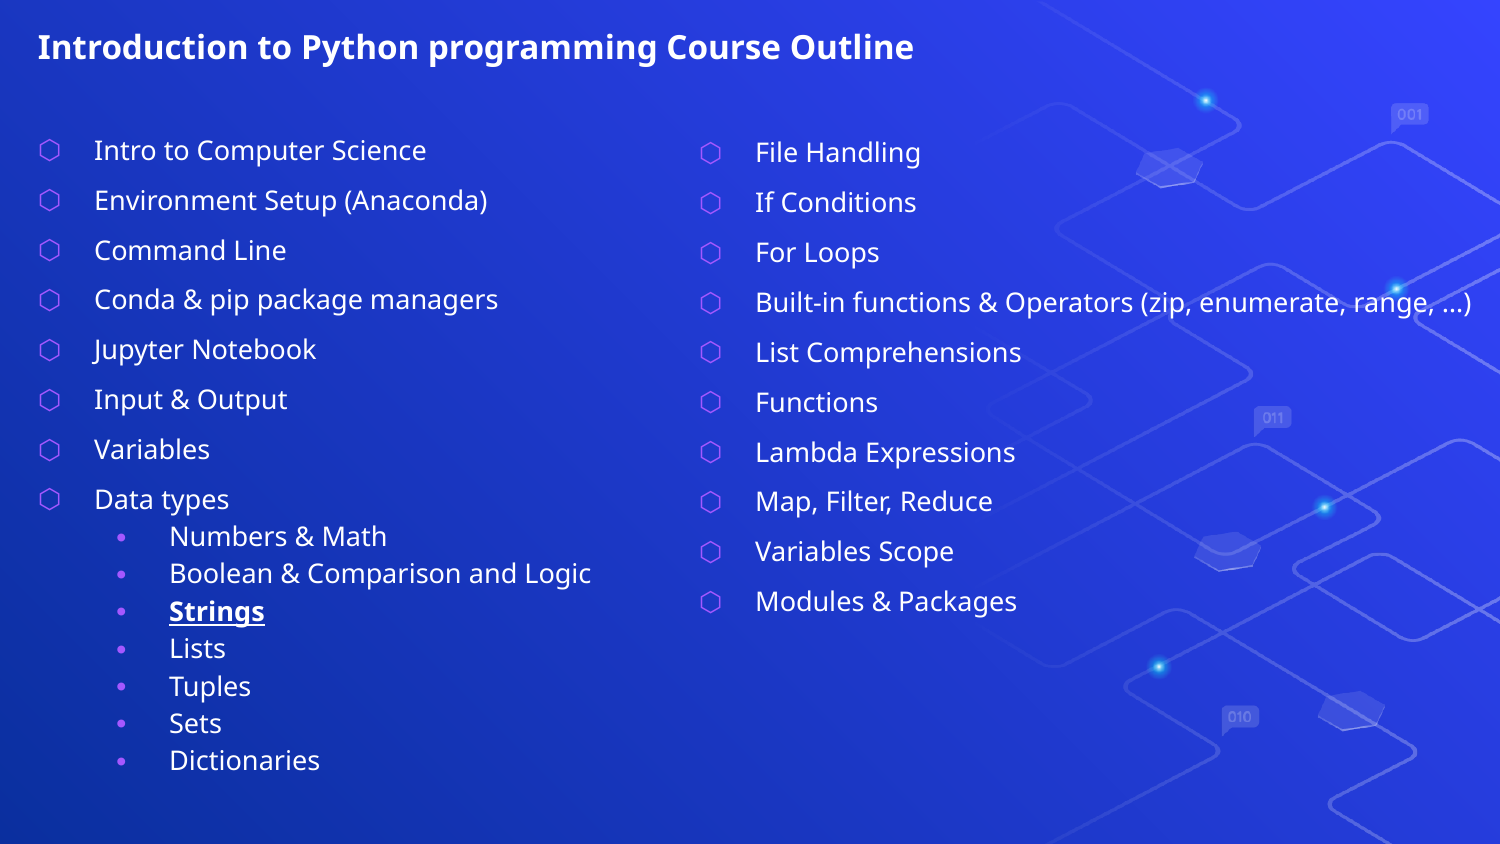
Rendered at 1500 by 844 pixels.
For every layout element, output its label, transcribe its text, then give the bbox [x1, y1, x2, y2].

text_box File Handling If Conditions For Loops Built-in functions & Operators (zip, enumerate, range, …) List Comprehensions Functions Lambda Expressions Map, Filter, Reduce Variables Scope Modules & Packages [698, 86, 1500, 439]
list Introduction to Python programming Course Outline Intro to Computer Science Environment Setup (Anaconda) Command Line Conda & pip package managers Jupyter Notebook Input & Output Variables Data types Numbers & Math Boolean & Comparison and Logic Strings Lists Tuples Sets Dictionaries [37, 20, 1393, 373]
picture [0, 0, 1500, 844]
